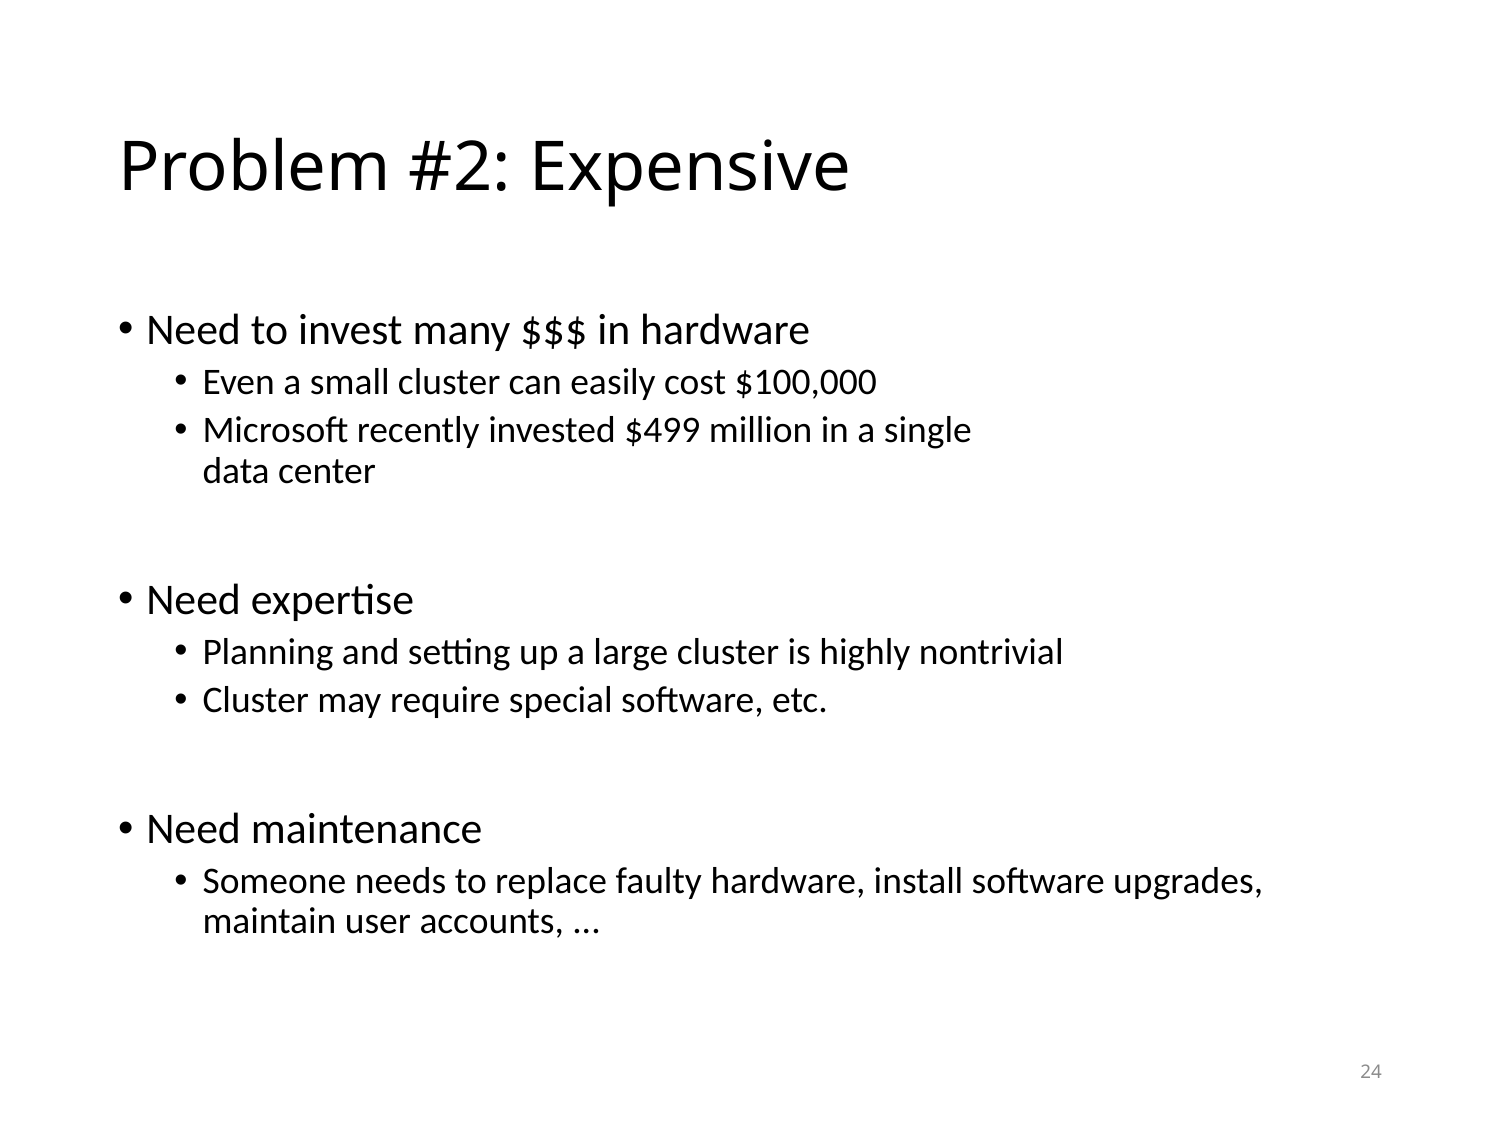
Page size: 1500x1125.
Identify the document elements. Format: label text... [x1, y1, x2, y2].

slide_number 24 [1059, 1042, 1397, 1103]
title Problem #2: Expensive [103, 59, 1397, 278]
list Need to invest many $$$ in hardware Even a small cluster can easily cost $100,000 Microsoft recently invested $499 million in a single data center Need expertise Planning and setting up a large cluster is highly nontrivial Cluster may require special software, etc. Need maintenance Someone needs to replace faulty hardware, install software upgrades, maintain user accounts, ... [103, 299, 1397, 1014]
